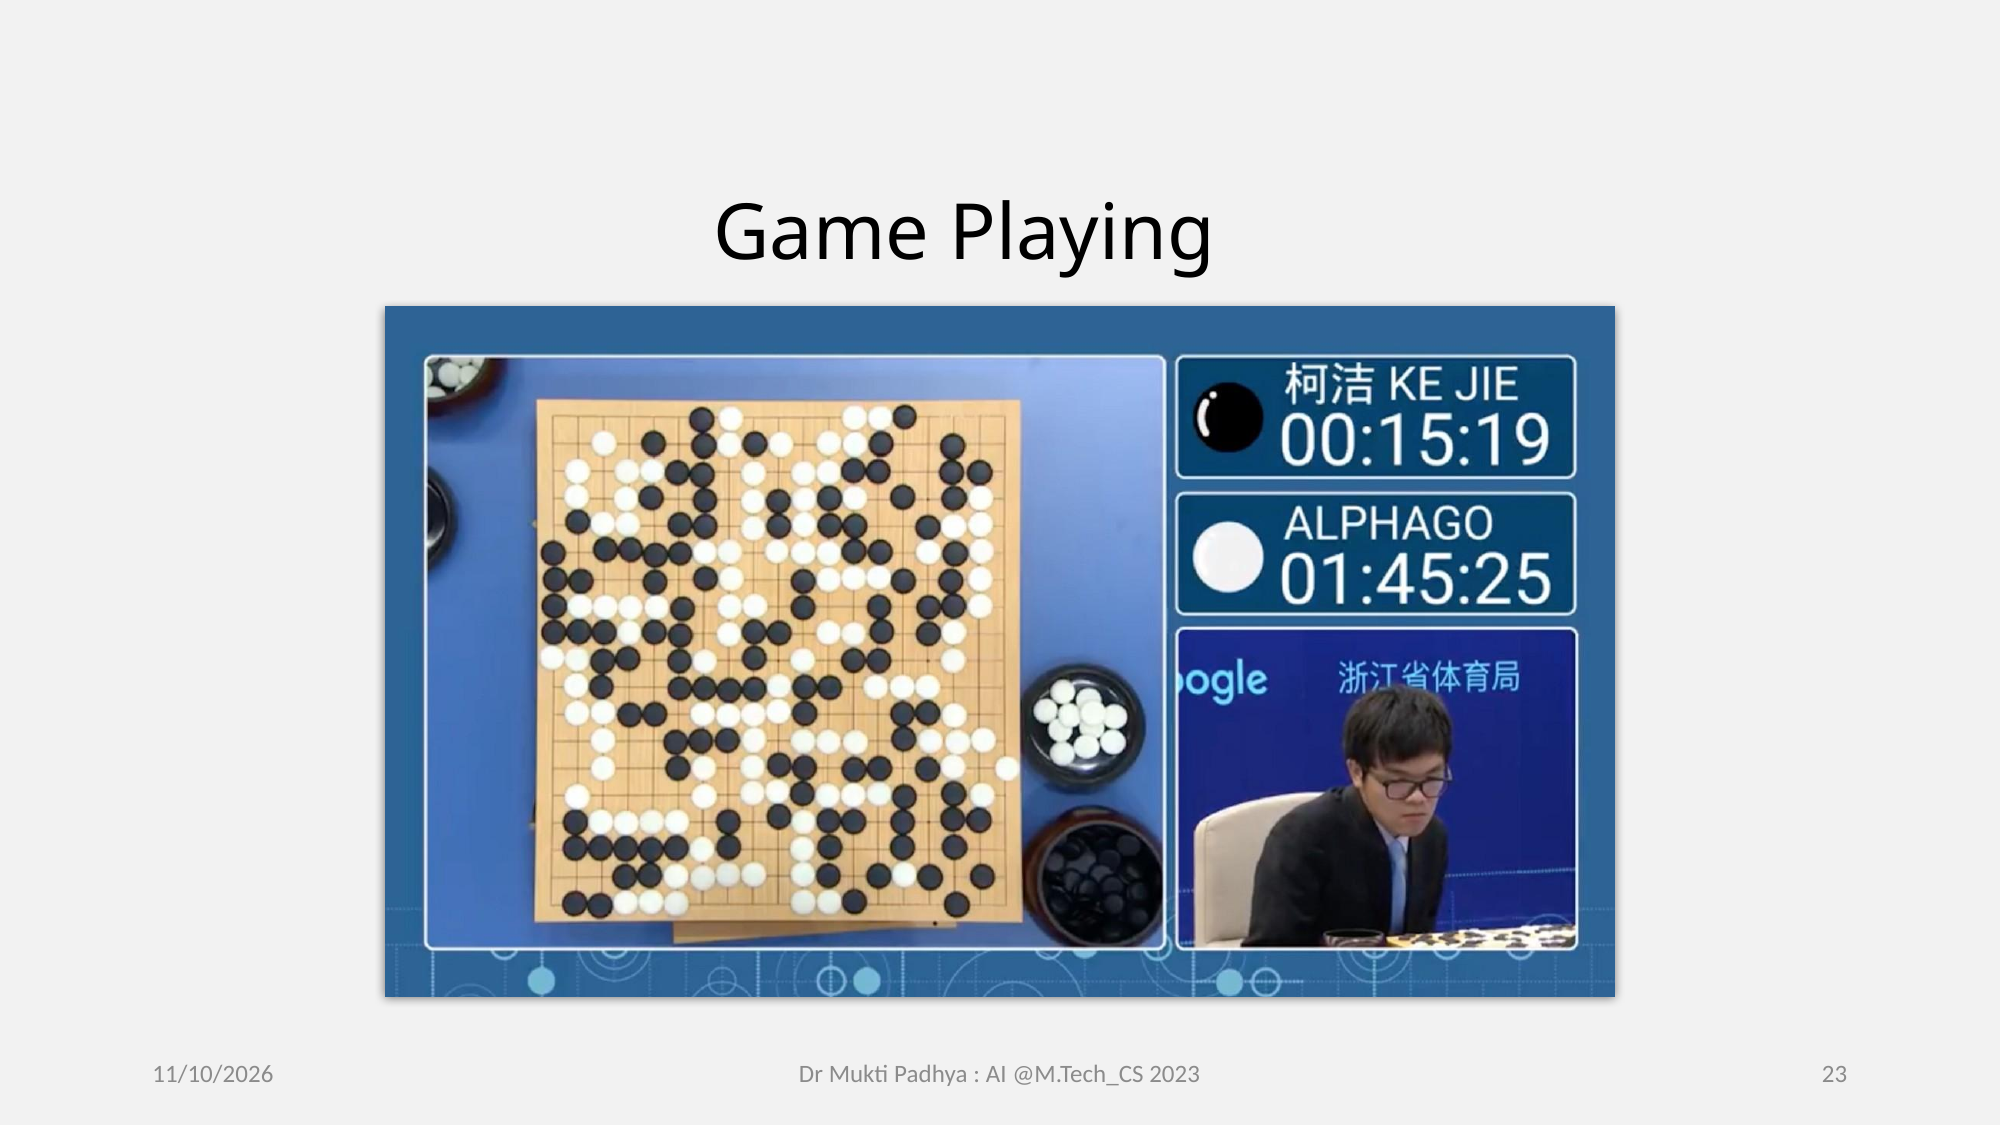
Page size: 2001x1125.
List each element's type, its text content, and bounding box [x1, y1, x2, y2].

slide_number 23 [1412, 1042, 1863, 1103]
footer Dr Mukti Padhya : AI @M.Tech_CS 2023 [662, 1042, 1338, 1103]
picture [385, 306, 1615, 997]
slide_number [137, 1042, 588, 1103]
title Game Playing [413, 184, 1517, 284]
